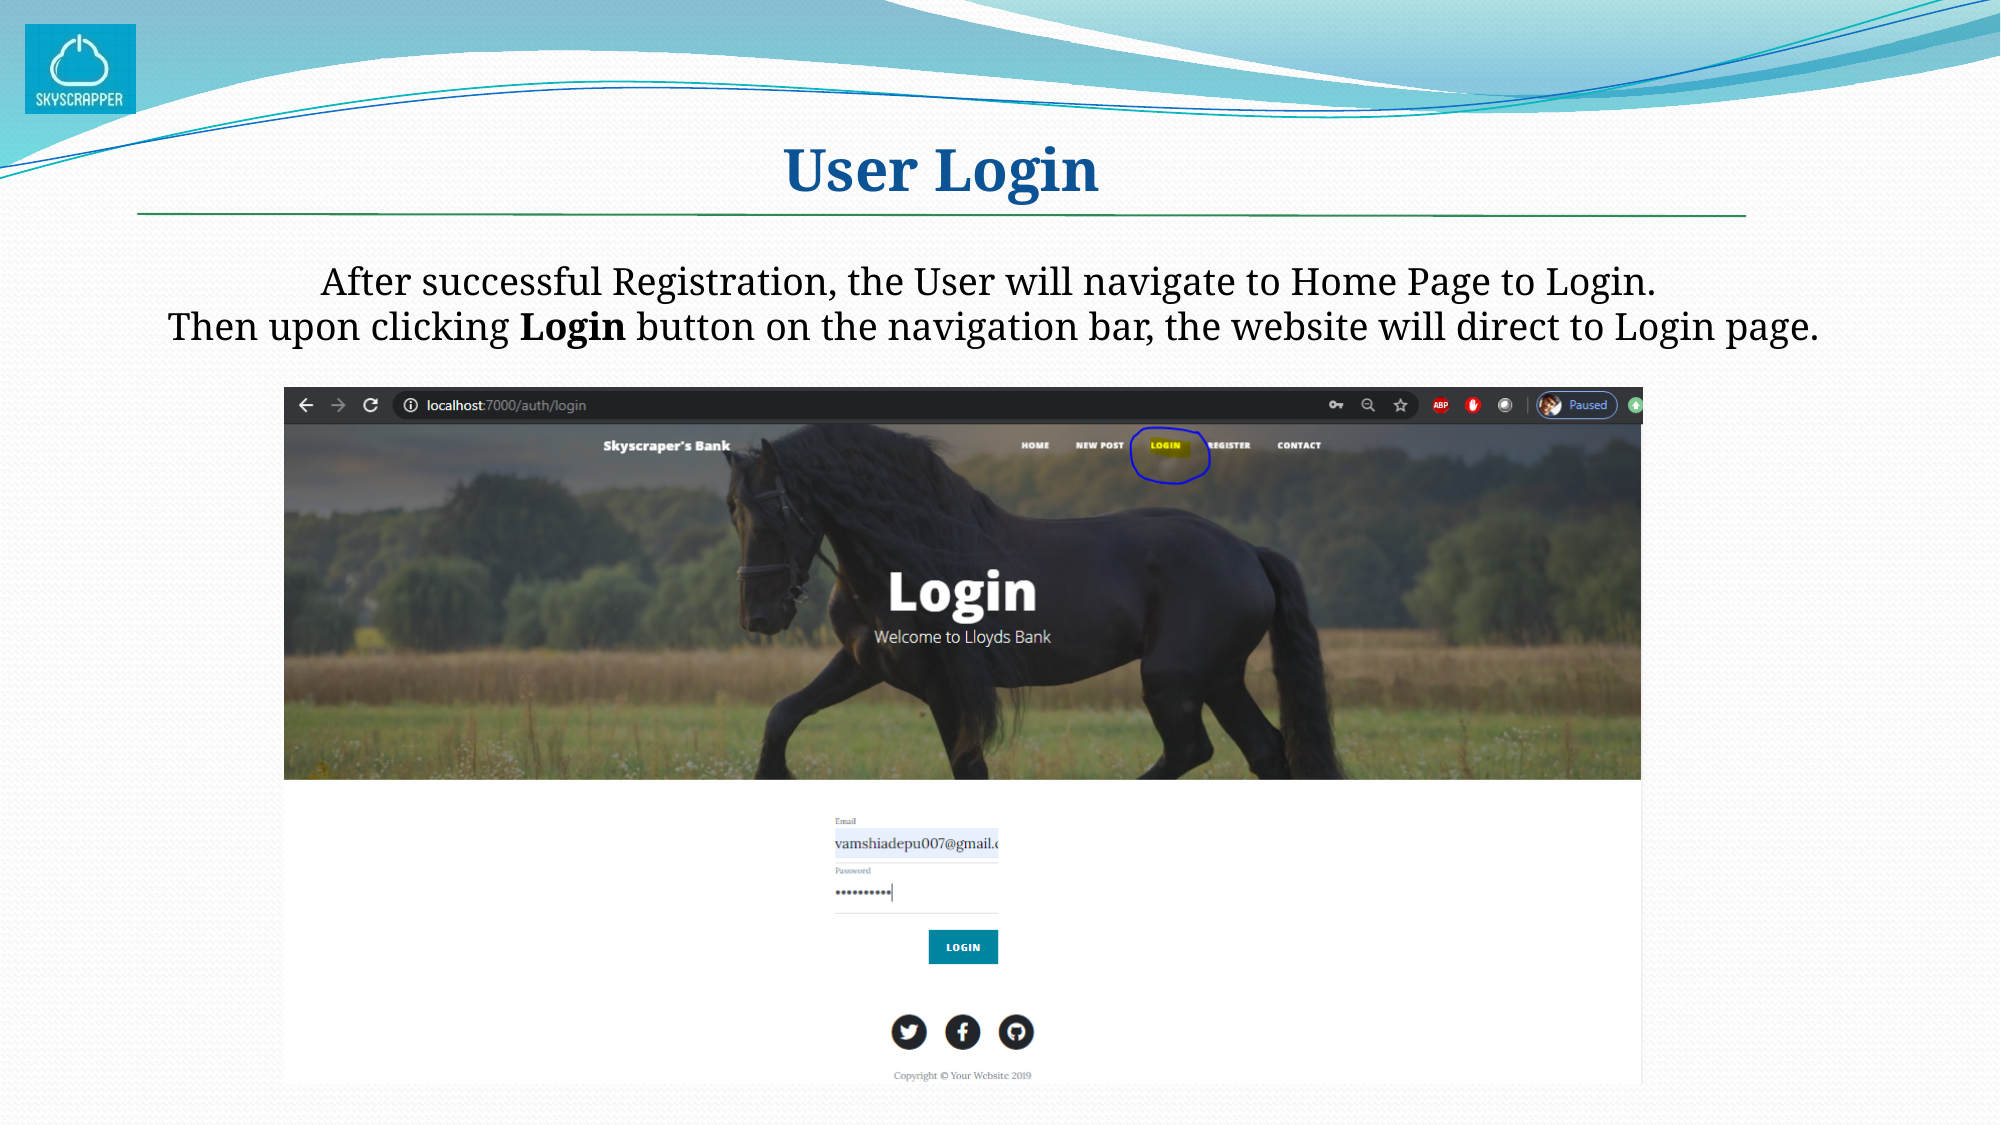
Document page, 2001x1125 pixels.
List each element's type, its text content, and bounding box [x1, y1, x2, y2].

picture [284, 387, 1644, 1084]
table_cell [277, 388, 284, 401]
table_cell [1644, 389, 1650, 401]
text_box User Login [137, 125, 1747, 211]
picture [34, 34, 123, 108]
text_box After successful Registration, the User will navigate to Home Page to Login. Then upon clicking Login button on the navigation bar, the website will direct to Login page. [152, 250, 1836, 401]
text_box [137, 213, 1747, 217]
